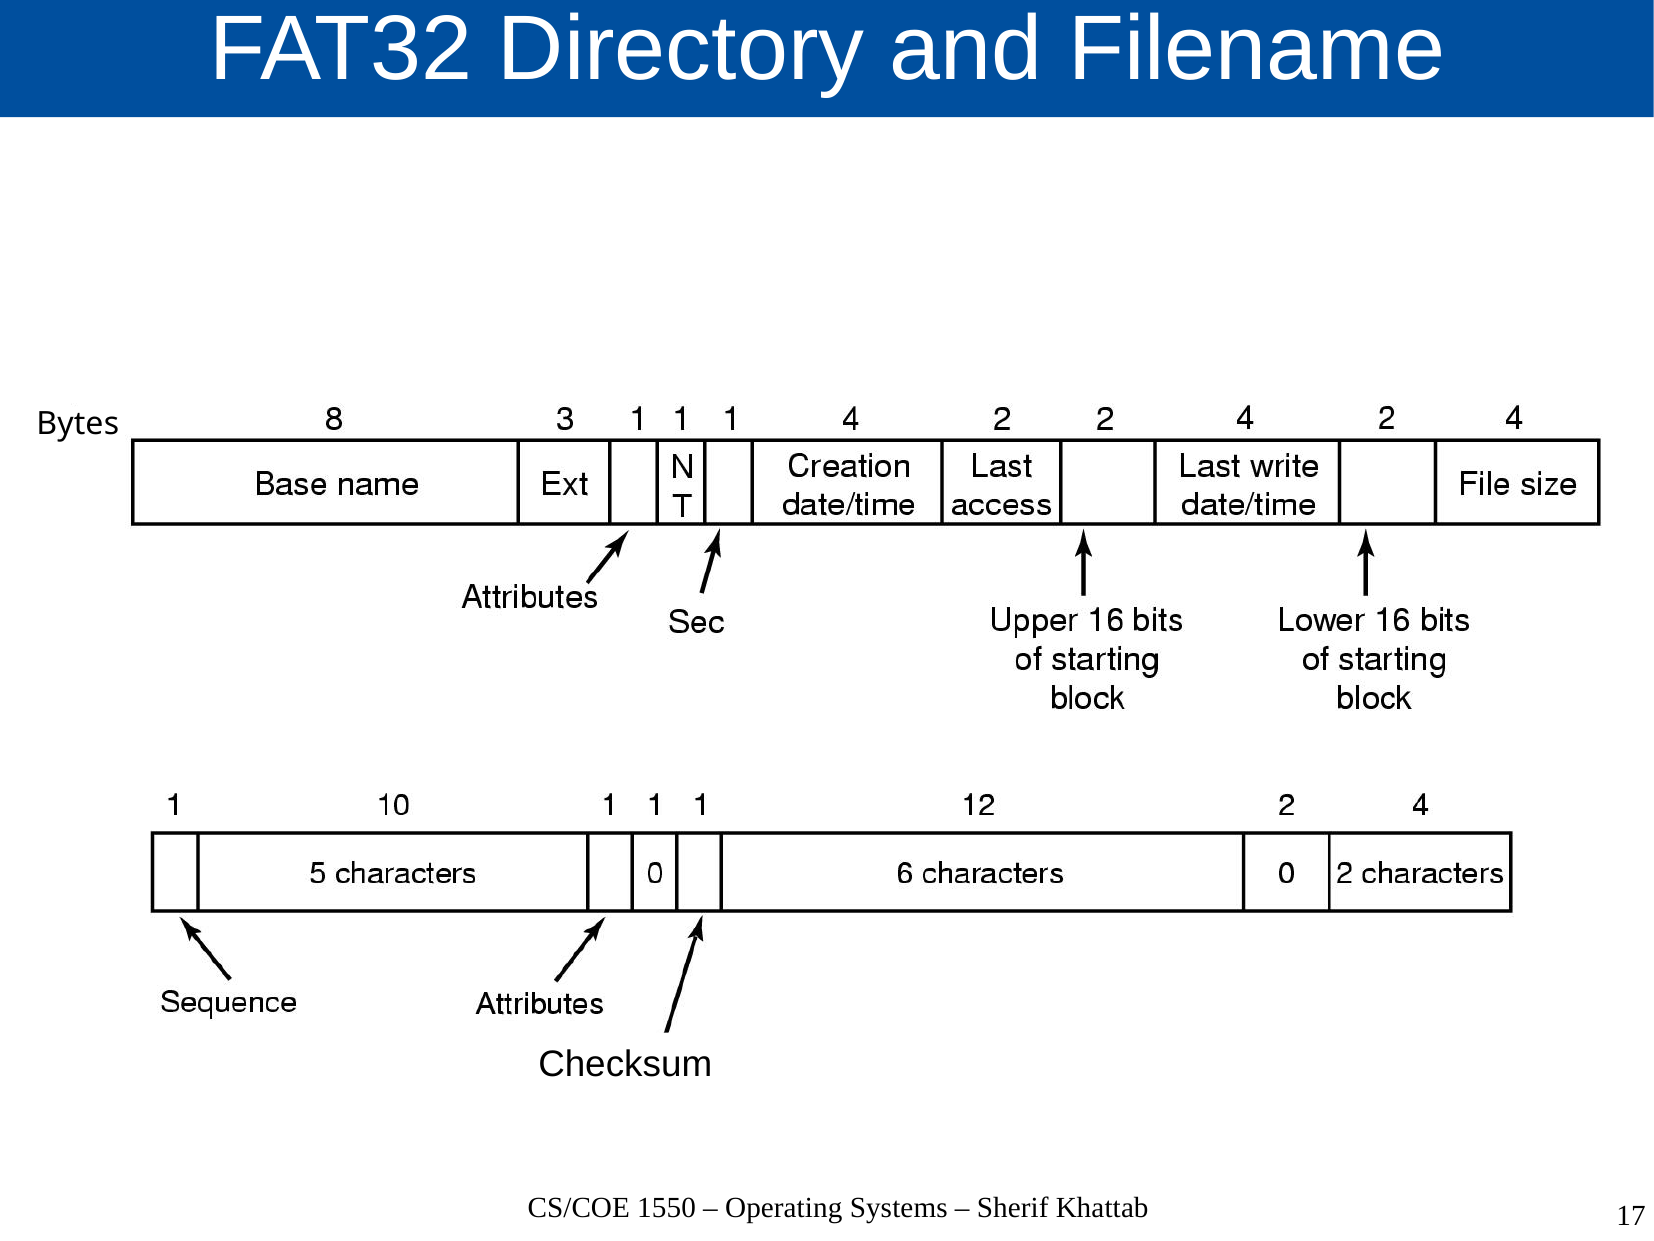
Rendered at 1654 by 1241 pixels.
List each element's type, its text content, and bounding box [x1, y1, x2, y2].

slide_number 17 [1265, 1198, 1647, 1241]
footer CS/COE 1550 – Operating Systems – Sherif Khattab [460, 1190, 1217, 1241]
title FAT32 Directory and Filename [0, 0, 1654, 118]
text_box Bytes [41, 406, 48, 437]
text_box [137, 771, 1516, 1093]
picture [54, 363, 1605, 712]
